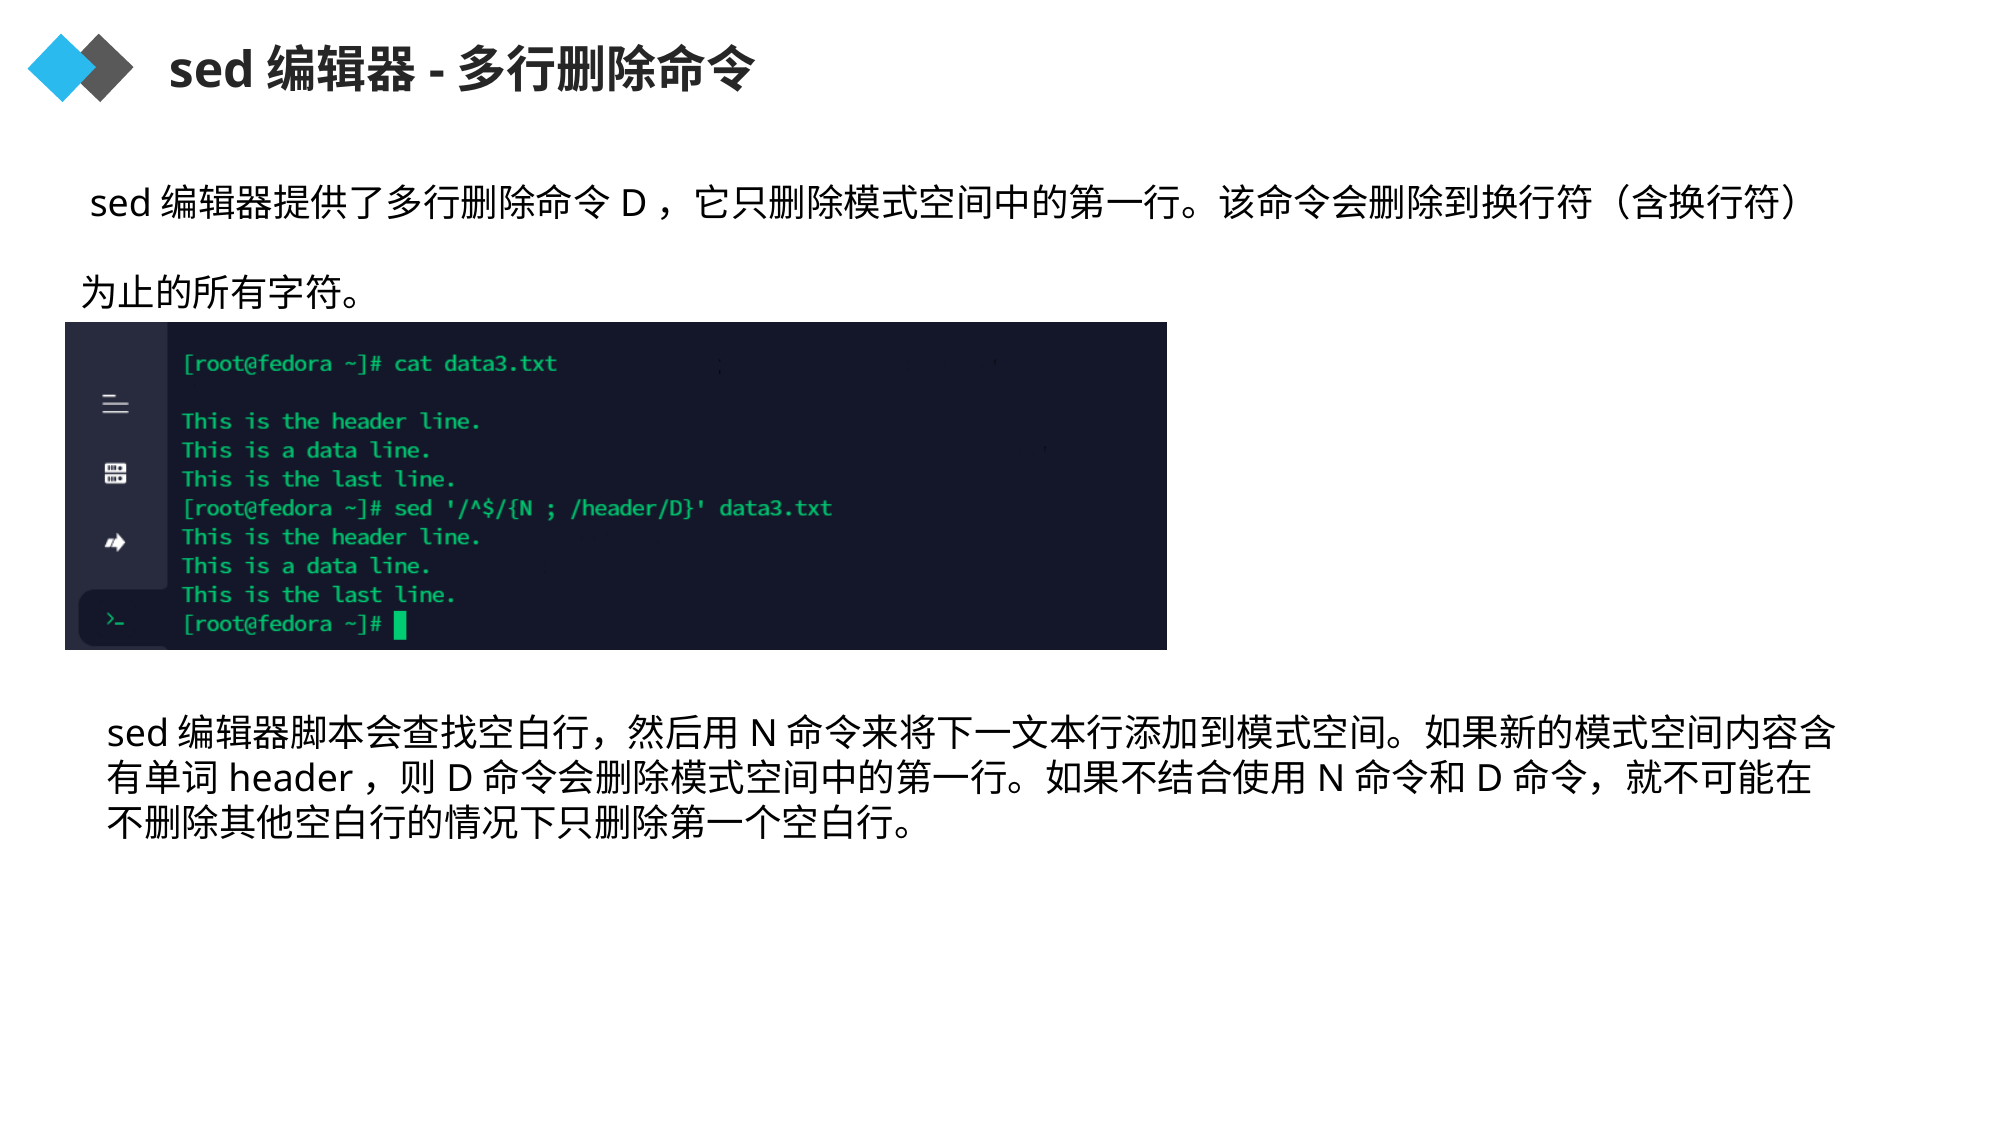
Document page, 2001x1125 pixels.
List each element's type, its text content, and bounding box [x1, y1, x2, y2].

text_box sed编辑器提供了多行删除命令D，它只删除模式空间中的第一行。该命令会删除到换行符（含换行符）为止的所有字符。 [65, 126, 1856, 322]
picture [65, 322, 1167, 650]
text_box sed编辑器-多行删除命令 [154, 30, 931, 105]
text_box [37, 43, 124, 93]
text_box sed编辑器脚本会查找空白行，然后用N命令来将下一文本行添加到模式空间。如果新的模式空间内容含有单词header，则D命令会删除模式空间中的第一行。如果不结合使用N命令和D命令，就不可能在不删除其他空白行的情况下只删除第一个空白行。 [92, 701, 1856, 851]
